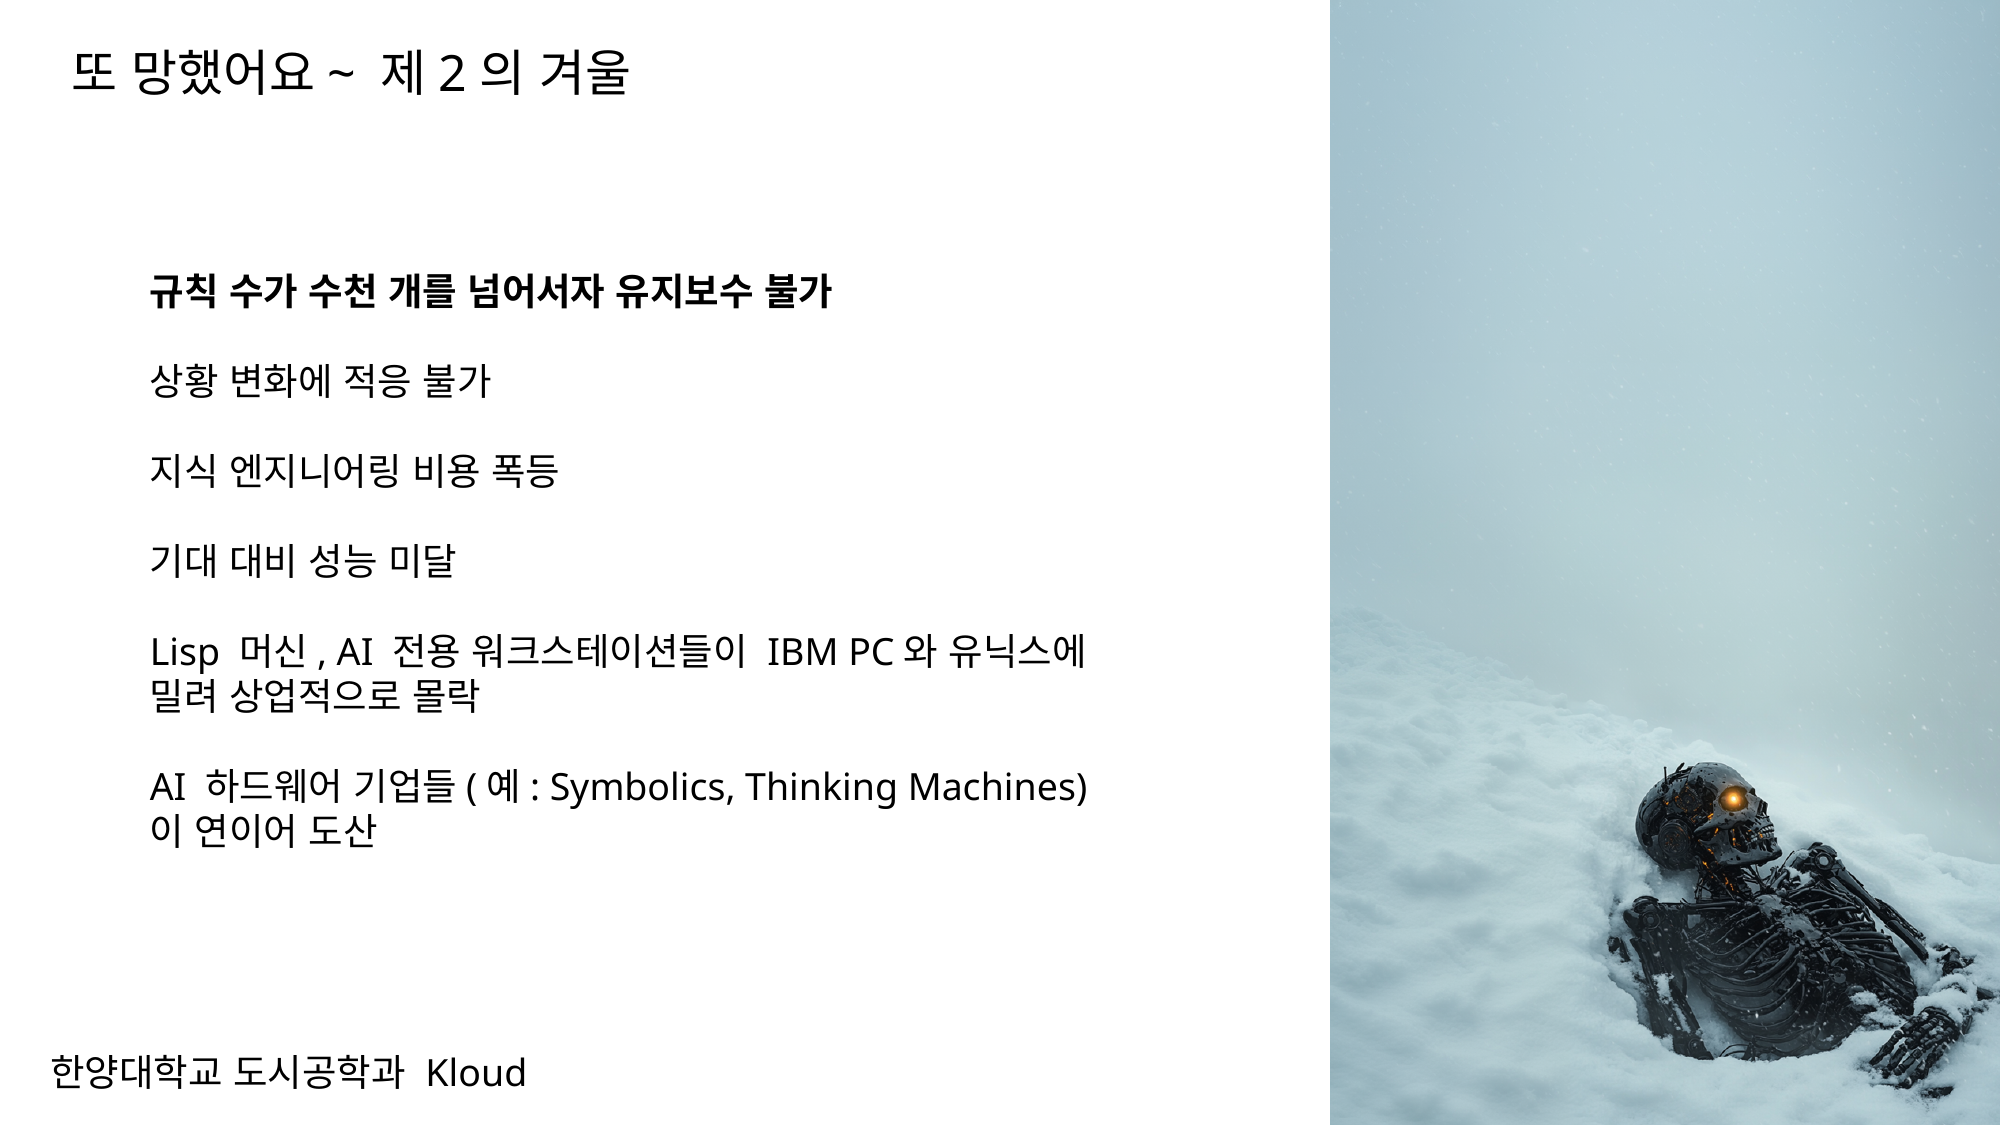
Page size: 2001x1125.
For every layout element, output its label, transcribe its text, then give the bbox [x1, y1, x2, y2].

text_box 또 망했어요~ 제2의 겨울 [56, 33, 647, 109]
picture [1329, 0, 2000, 1125]
text_box 규칙 수가 수천 개를 넘어서자 유지보수 불가 상황 변화에 적응 불가 지식 엔지니어링 비용 폭등 기대 대비 성능 미달 Lisp 머신, AI 전용 워크스테이션들이 IBM PC와 유닉스에 밀려 상업적으로 몰락 AI 하드웨어 기업들(예: Symbolics, Thinking Machines)이 연이어 도산 [135, 260, 1130, 906]
